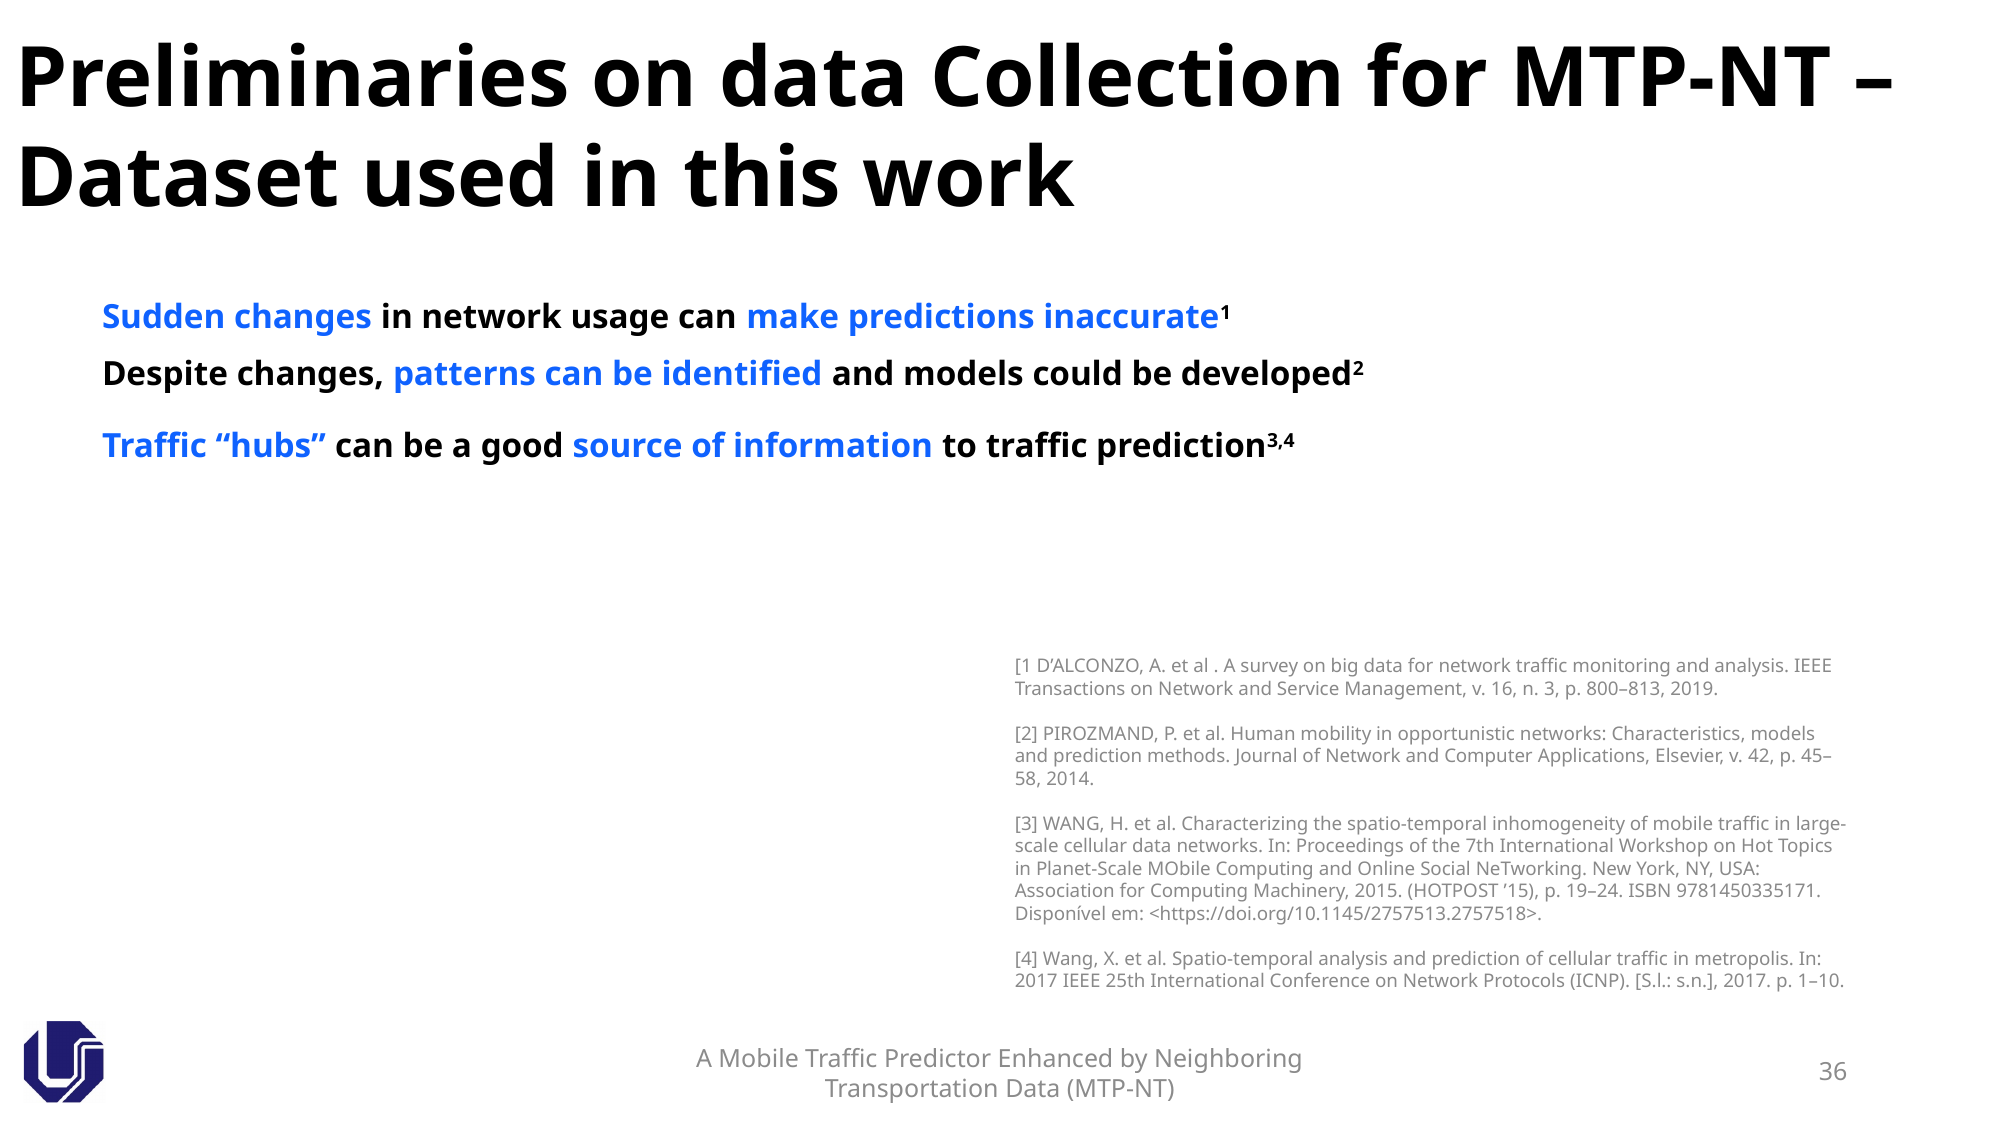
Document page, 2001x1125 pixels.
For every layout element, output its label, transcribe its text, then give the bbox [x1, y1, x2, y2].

text_box Preliminaries on data Collection for MTP-NT – Dataset used in this work [0, 17, 1978, 230]
picture [23, 1021, 106, 1103]
footer A Mobile Traffic Predictor Enhanced by Neighboring Transportation Data (MTP-NT) [662, 1042, 1338, 1103]
text_box [1 D’ALCONZO, A. et al . A survey on big data for network traffic monitoring and analysis. IEEE Transactions on Network and Service Management, v. 16, n. 3, p. 800–813, 2019. [2] PIROZMAND, P. et al. Human mobility in opportunistic networks: Characteristics, models and prediction methods. Journal of Network and Computer Applications, Elsevier, v. 42, p. 45–58, 2014. [3] WANG, H. et al. Characterizing the spatio-temporal inhomogeneity of mobile traffic in large-scale cellular data networks. In: Proceedings of the 7th International Workshop on Hot Topics in Planet-Scale MObile Computing and Online Social NeTworking. New York, NY, USA: Association for Computing Machinery, 2015. (HOTPOST ’15), p. 19–24. ISBN 9781450335171. Disponível em: <https://doi.org/10.1145/2757513.2757518>. [4] Wang, X. et al. Spatio-temporal analysis and prediction of cellular traffic in metropolis. In: 2017 IEEE 25th International Conference on Network Protocols (ICNP). [S.l.: s.n.], 2017. p. 1–10. [999, 646, 1863, 1021]
title Sudden changes in network usage can make predictions inaccurate1 Despite changes, patterns can be identified and models could be developed2 Traffic “hubs” can be a good source of information to traffic prediction3,4 [87, 292, 1840, 714]
slide_number 36 [1412, 1042, 1863, 1103]
